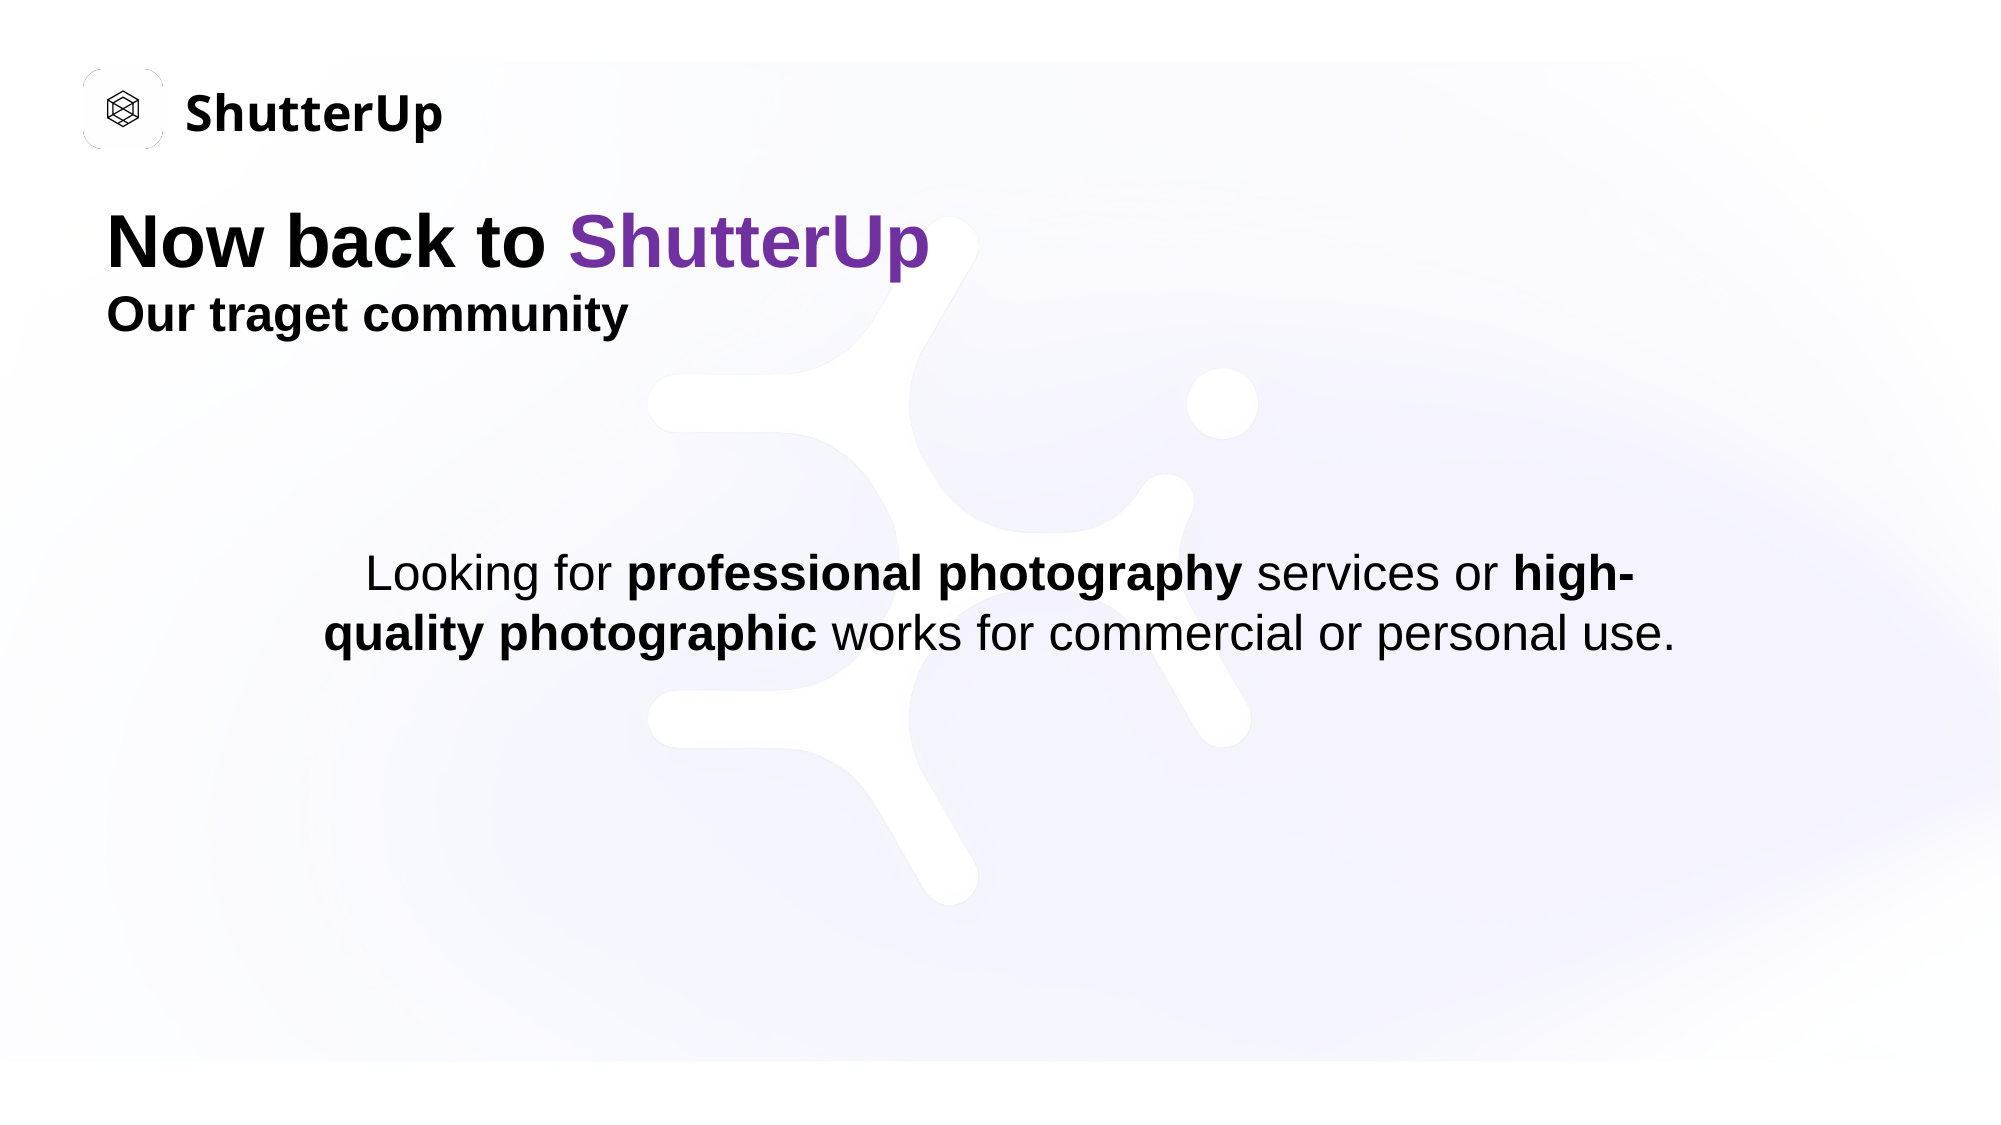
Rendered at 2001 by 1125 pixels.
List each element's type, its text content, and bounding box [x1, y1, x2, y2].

picture [82, 68, 164, 150]
text_box Looking for professional photography services or high-quality photographic works for commercial or personal use. [289, 532, 1711, 668]
text_box ShutterUp [171, 74, 616, 144]
text_box Now back to ShutterUp [91, 184, 1079, 273]
text_box Our traget community [91, 273, 1484, 349]
